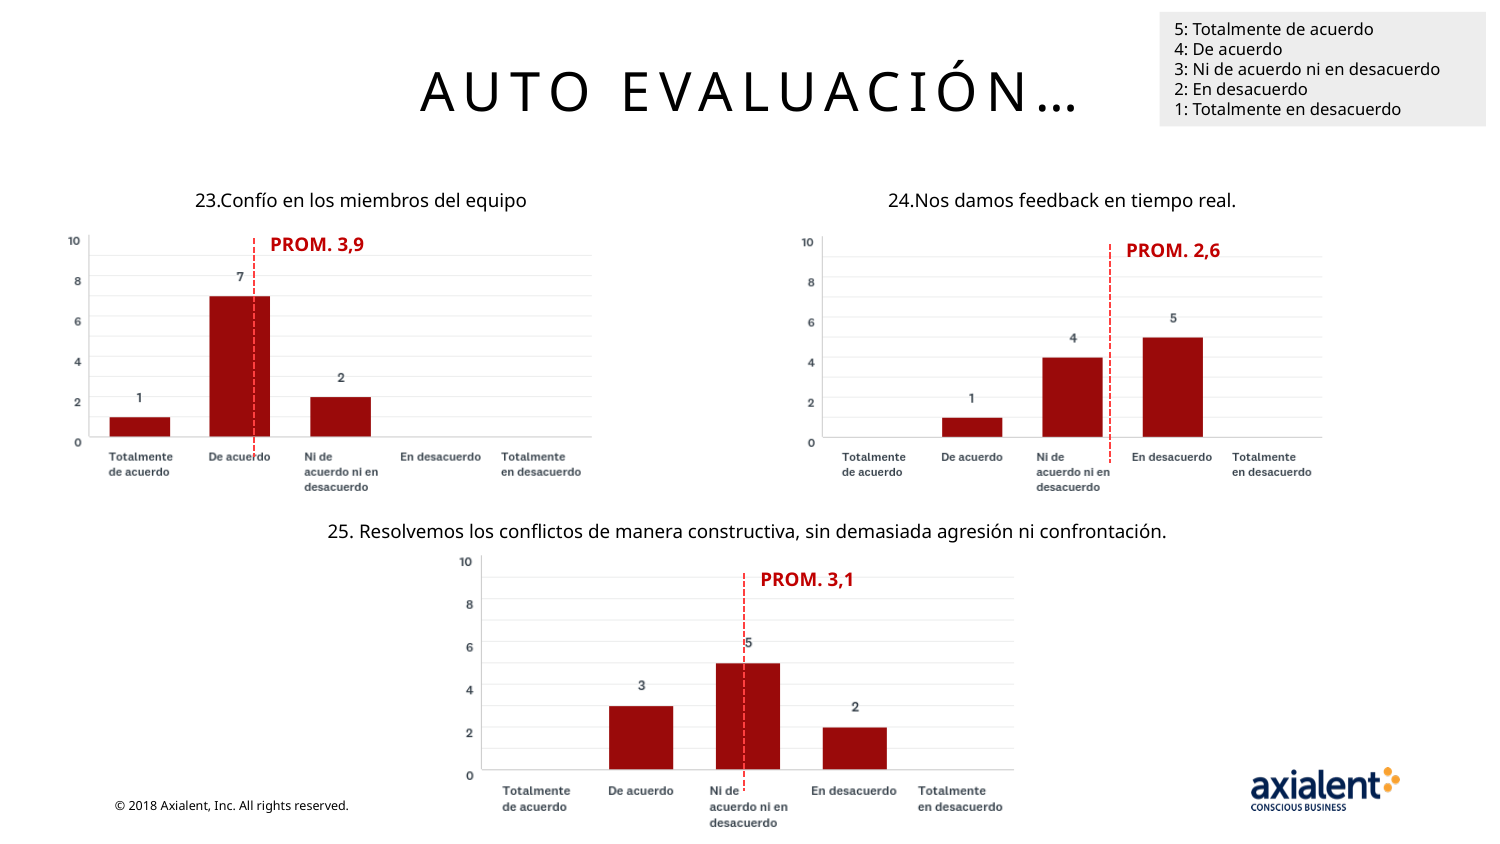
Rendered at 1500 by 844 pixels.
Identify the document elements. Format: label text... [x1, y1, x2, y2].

text_box 25. Resolvemos los conflictos de manera constructiva, sin demasiada agresión ni confrontación. [287, 512, 1207, 550]
picture [1251, 767, 1400, 811]
text_box 24.Nos damos feedback en tiempo real. [734, 181, 1390, 219]
text_box 23.Confío en los miembros del equipo [32, 181, 689, 219]
picture [787, 219, 1337, 501]
picture [452, 544, 1033, 832]
picture [56, 219, 603, 501]
text_box 5: Totalmente de acuerdo 4: De acuerdo 3: Ni de acuerdo ni en desacuerdo 2: En desacuerdo 1: Totalmente en desacuerdo [1159, 11, 1486, 127]
title Auto evaluación… [99, 56, 1159, 123]
